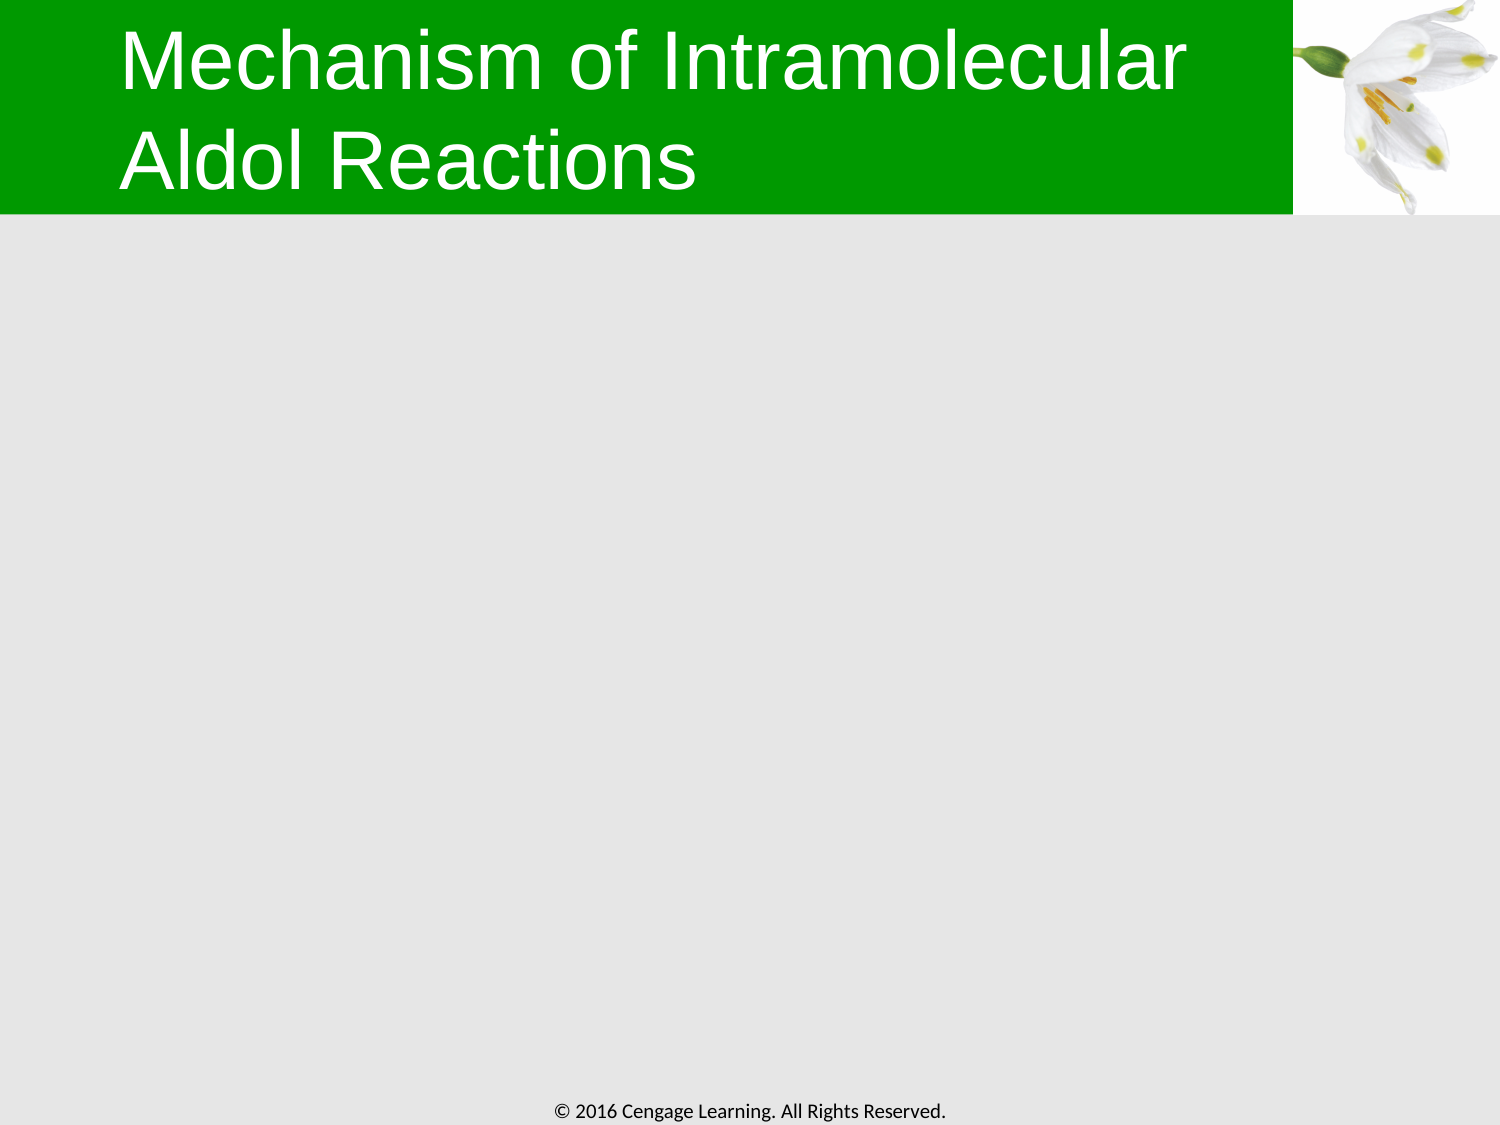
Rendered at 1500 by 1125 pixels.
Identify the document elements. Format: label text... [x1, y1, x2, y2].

title Mechanism of Intramolecular Aldol Reactions [102, 0, 1288, 213]
picture [1293, 0, 1500, 215]
